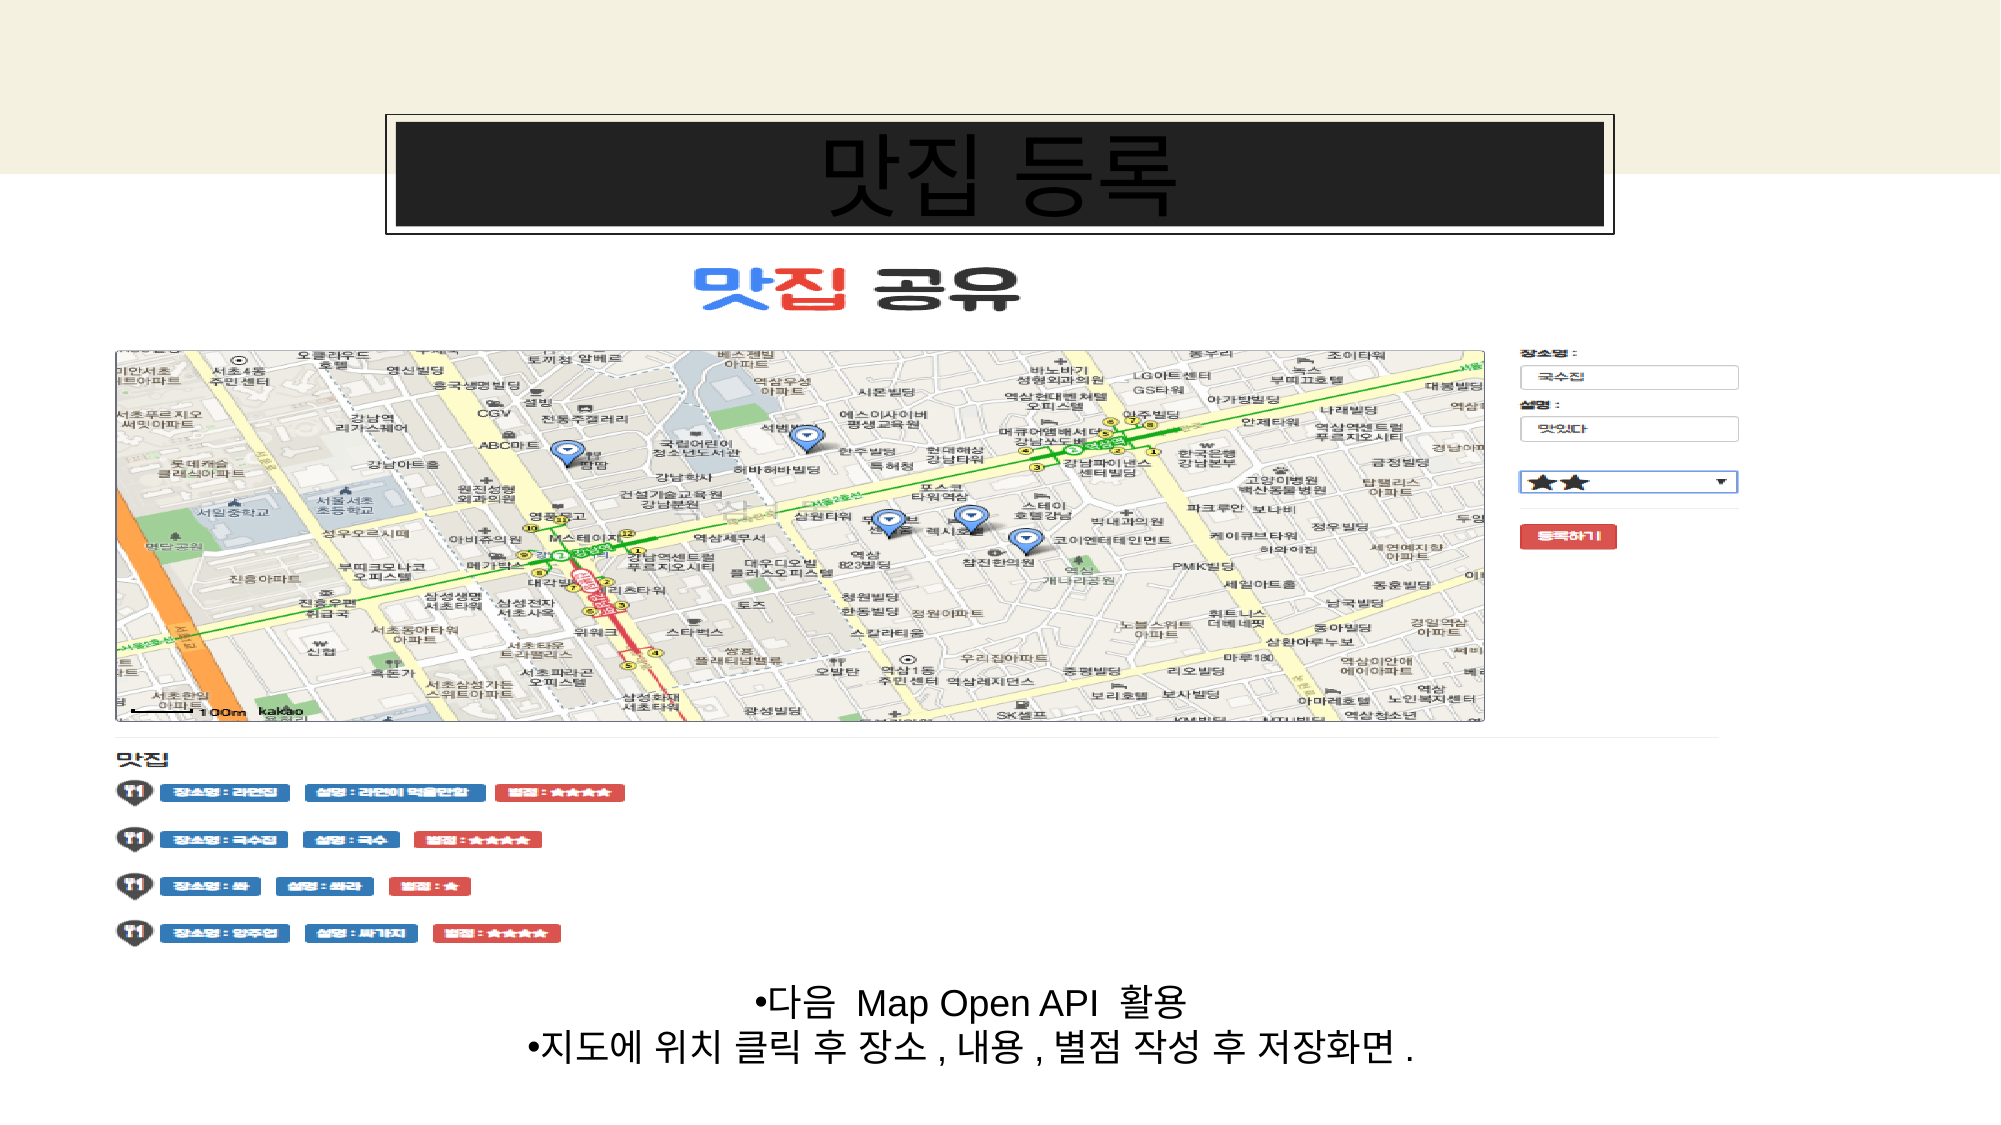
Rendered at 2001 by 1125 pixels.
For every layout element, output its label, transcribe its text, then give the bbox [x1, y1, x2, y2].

picture [32, 251, 1941, 947]
text_box 다음 Map Open API 활용 지도에 위치 클릭 후 장소,내용,별점 작성 후 저장화면. [219, 971, 1724, 1125]
title 맛집 등록 [395, 121, 1604, 227]
